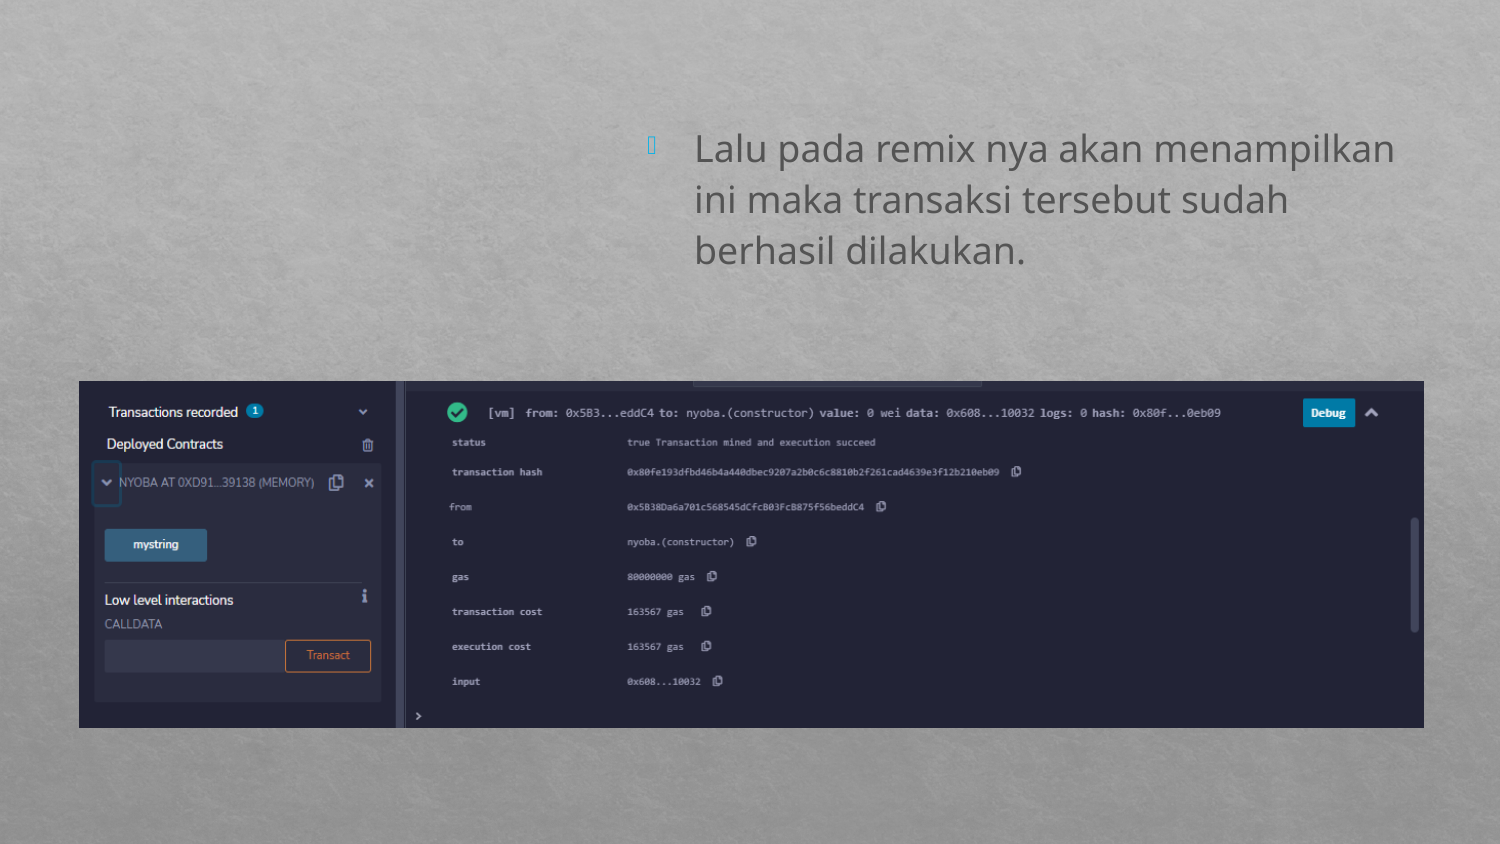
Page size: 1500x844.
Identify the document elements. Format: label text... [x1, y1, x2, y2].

text_box Lalu pada remix nya akan menampilkan ini maka transaksi tersebut sudah berhasil dilakukan. [632, 79, 1424, 320]
picture [78, 380, 1424, 728]
